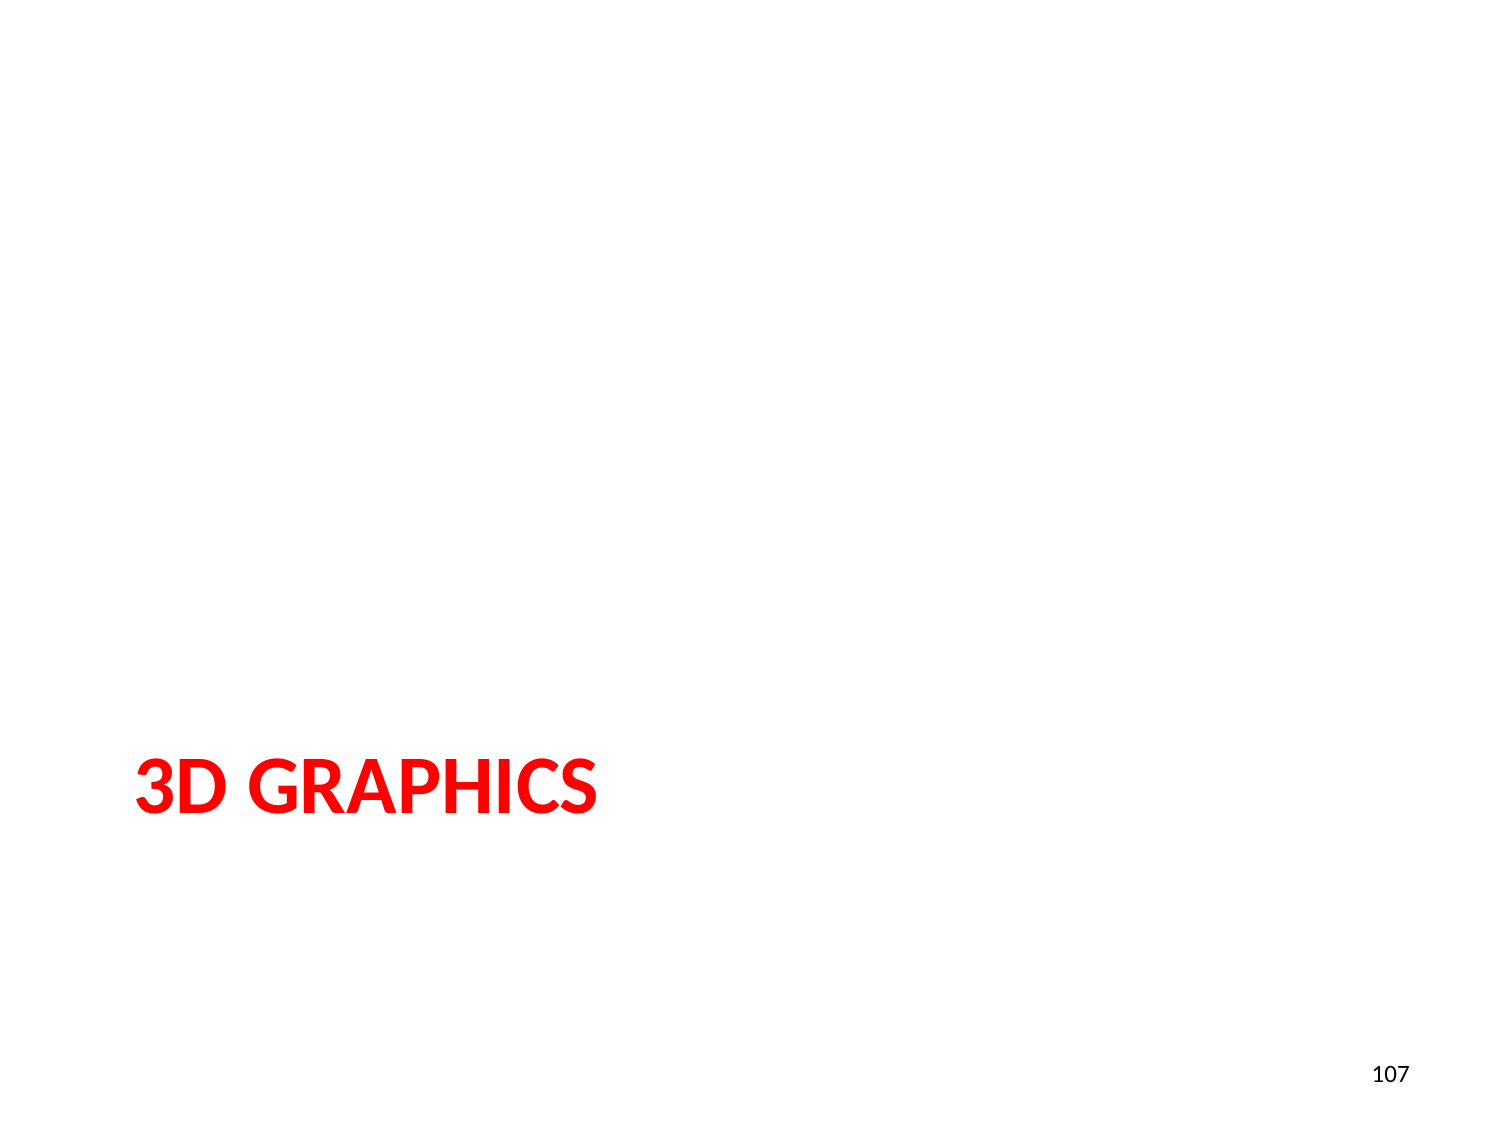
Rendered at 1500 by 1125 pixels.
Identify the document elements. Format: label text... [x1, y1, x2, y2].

title 3d graphics [118, 722, 1394, 947]
slide_number 107 [1074, 1042, 1425, 1103]
